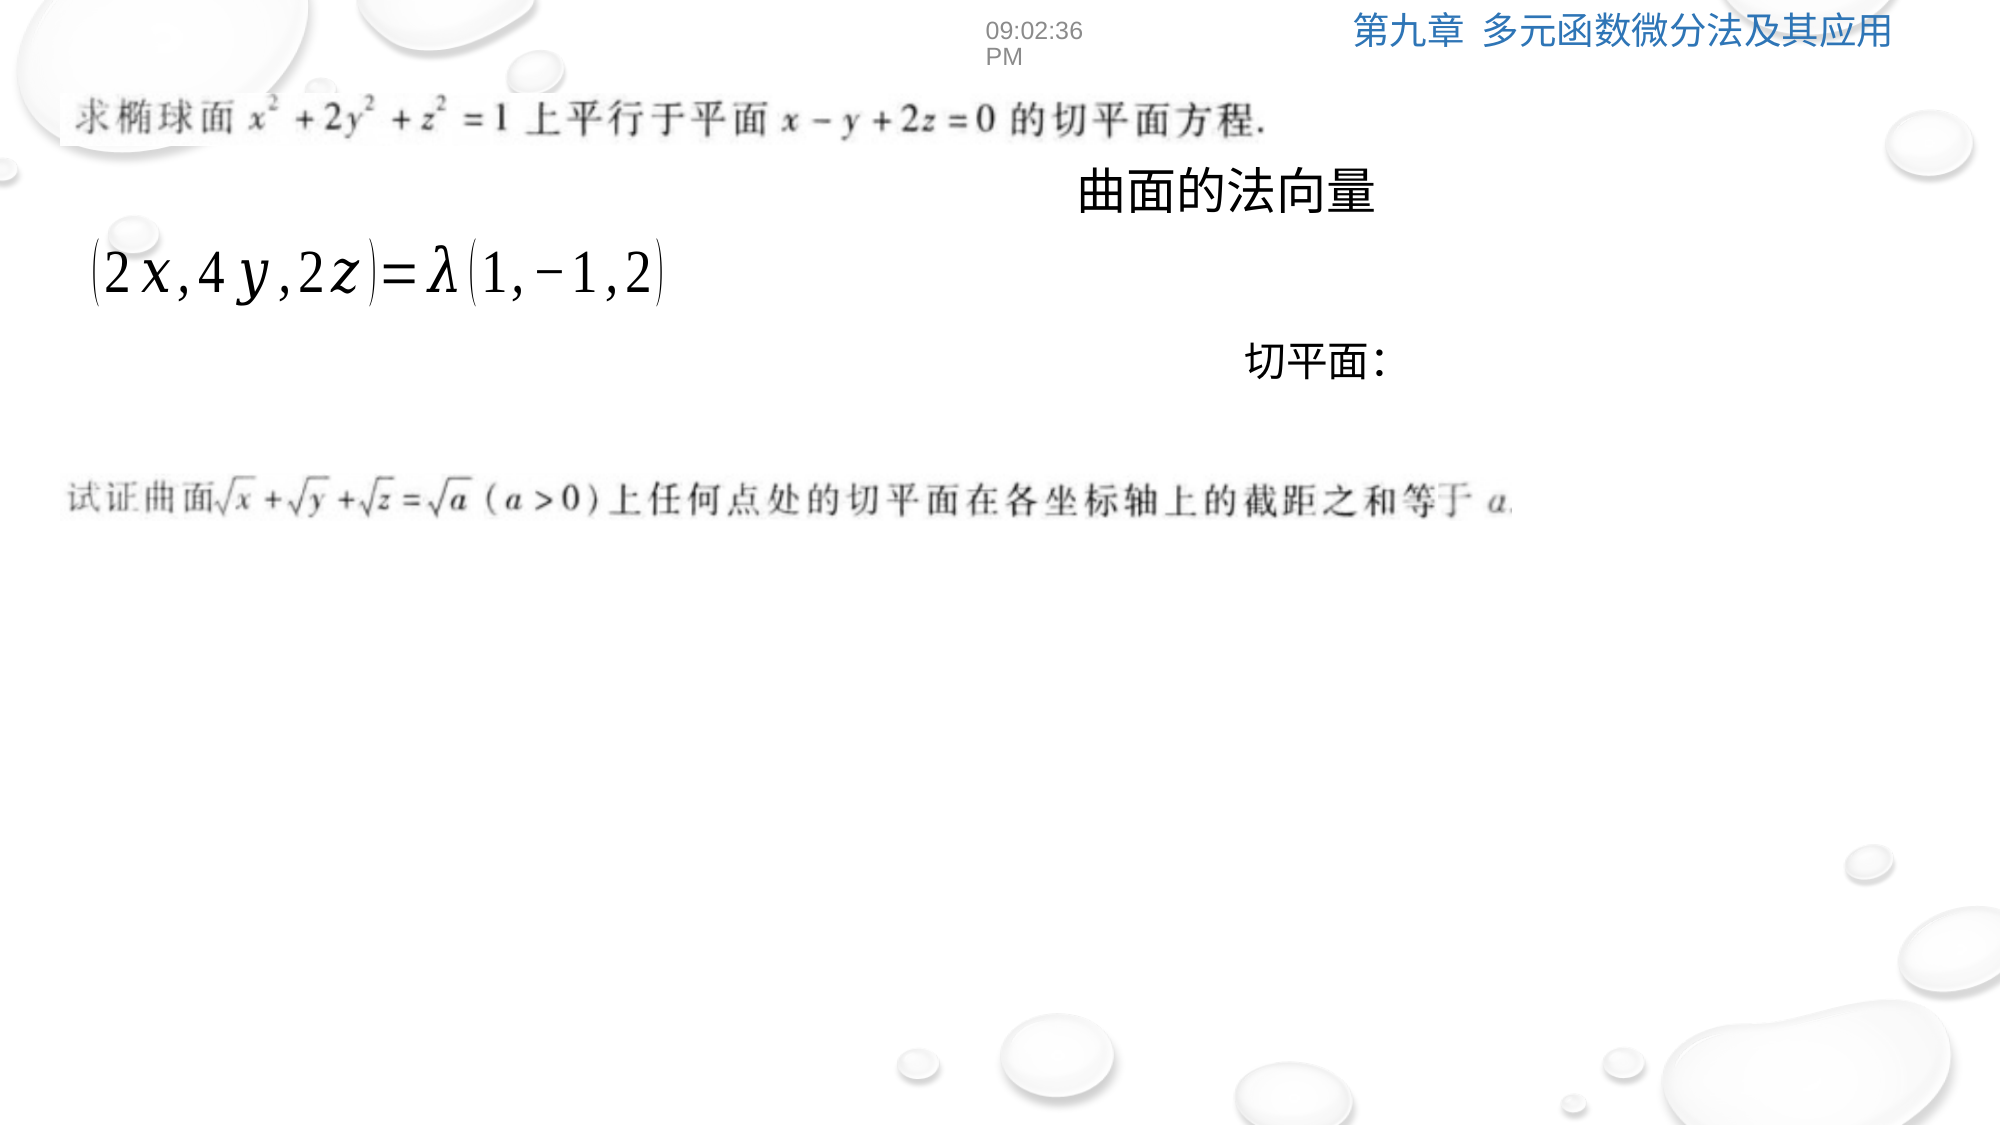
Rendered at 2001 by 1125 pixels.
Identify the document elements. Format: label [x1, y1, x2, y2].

picture [60, 93, 1265, 146]
slide_number [970, 0, 1108, 60]
picture [60, 473, 1512, 521]
text_box [0, 0, 2000, 1125]
